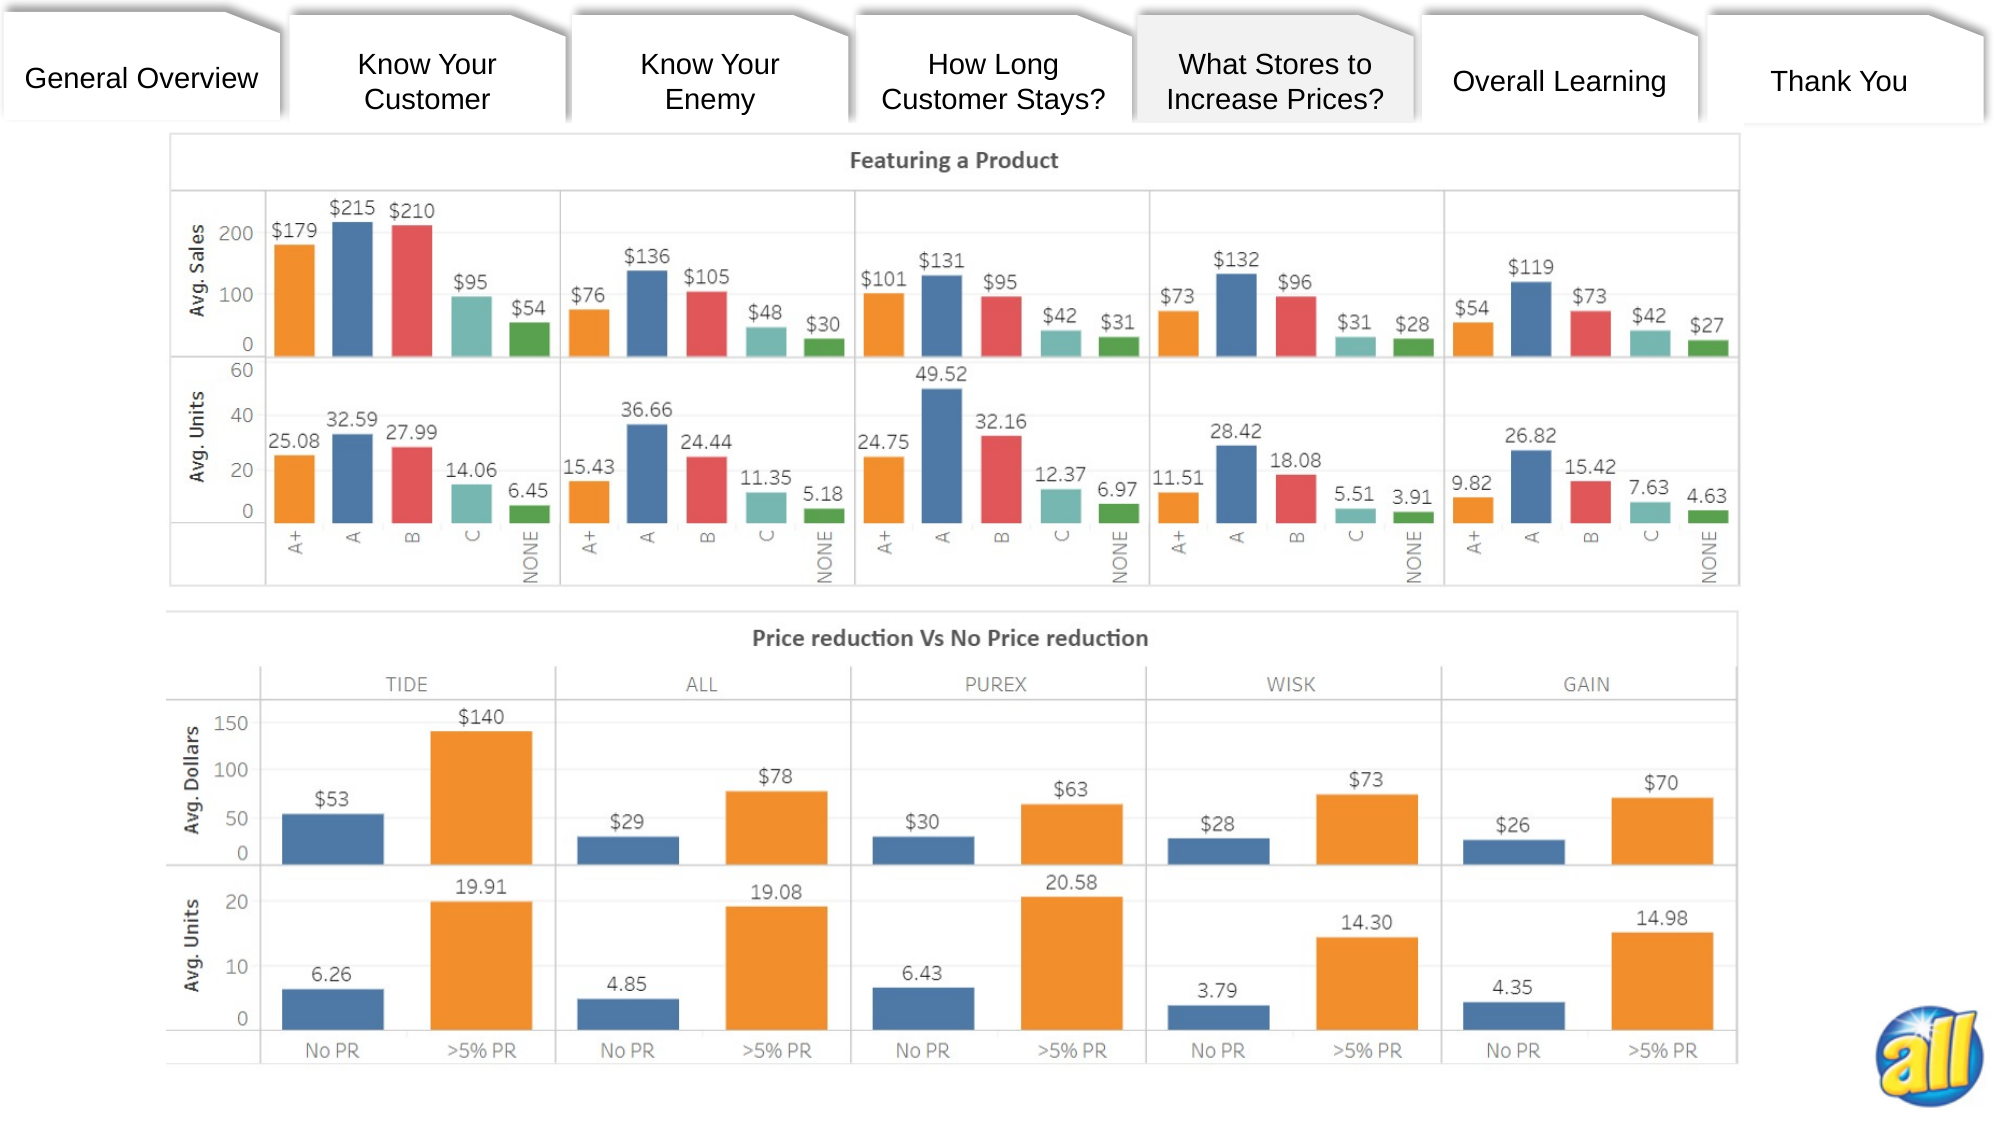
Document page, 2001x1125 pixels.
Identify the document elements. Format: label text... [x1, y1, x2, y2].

picture [166, 123, 1744, 590]
text_box General Overview [3, 11, 281, 121]
picture [1859, 992, 2000, 1125]
picture [166, 604, 1744, 1074]
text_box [289, 15, 1984, 124]
